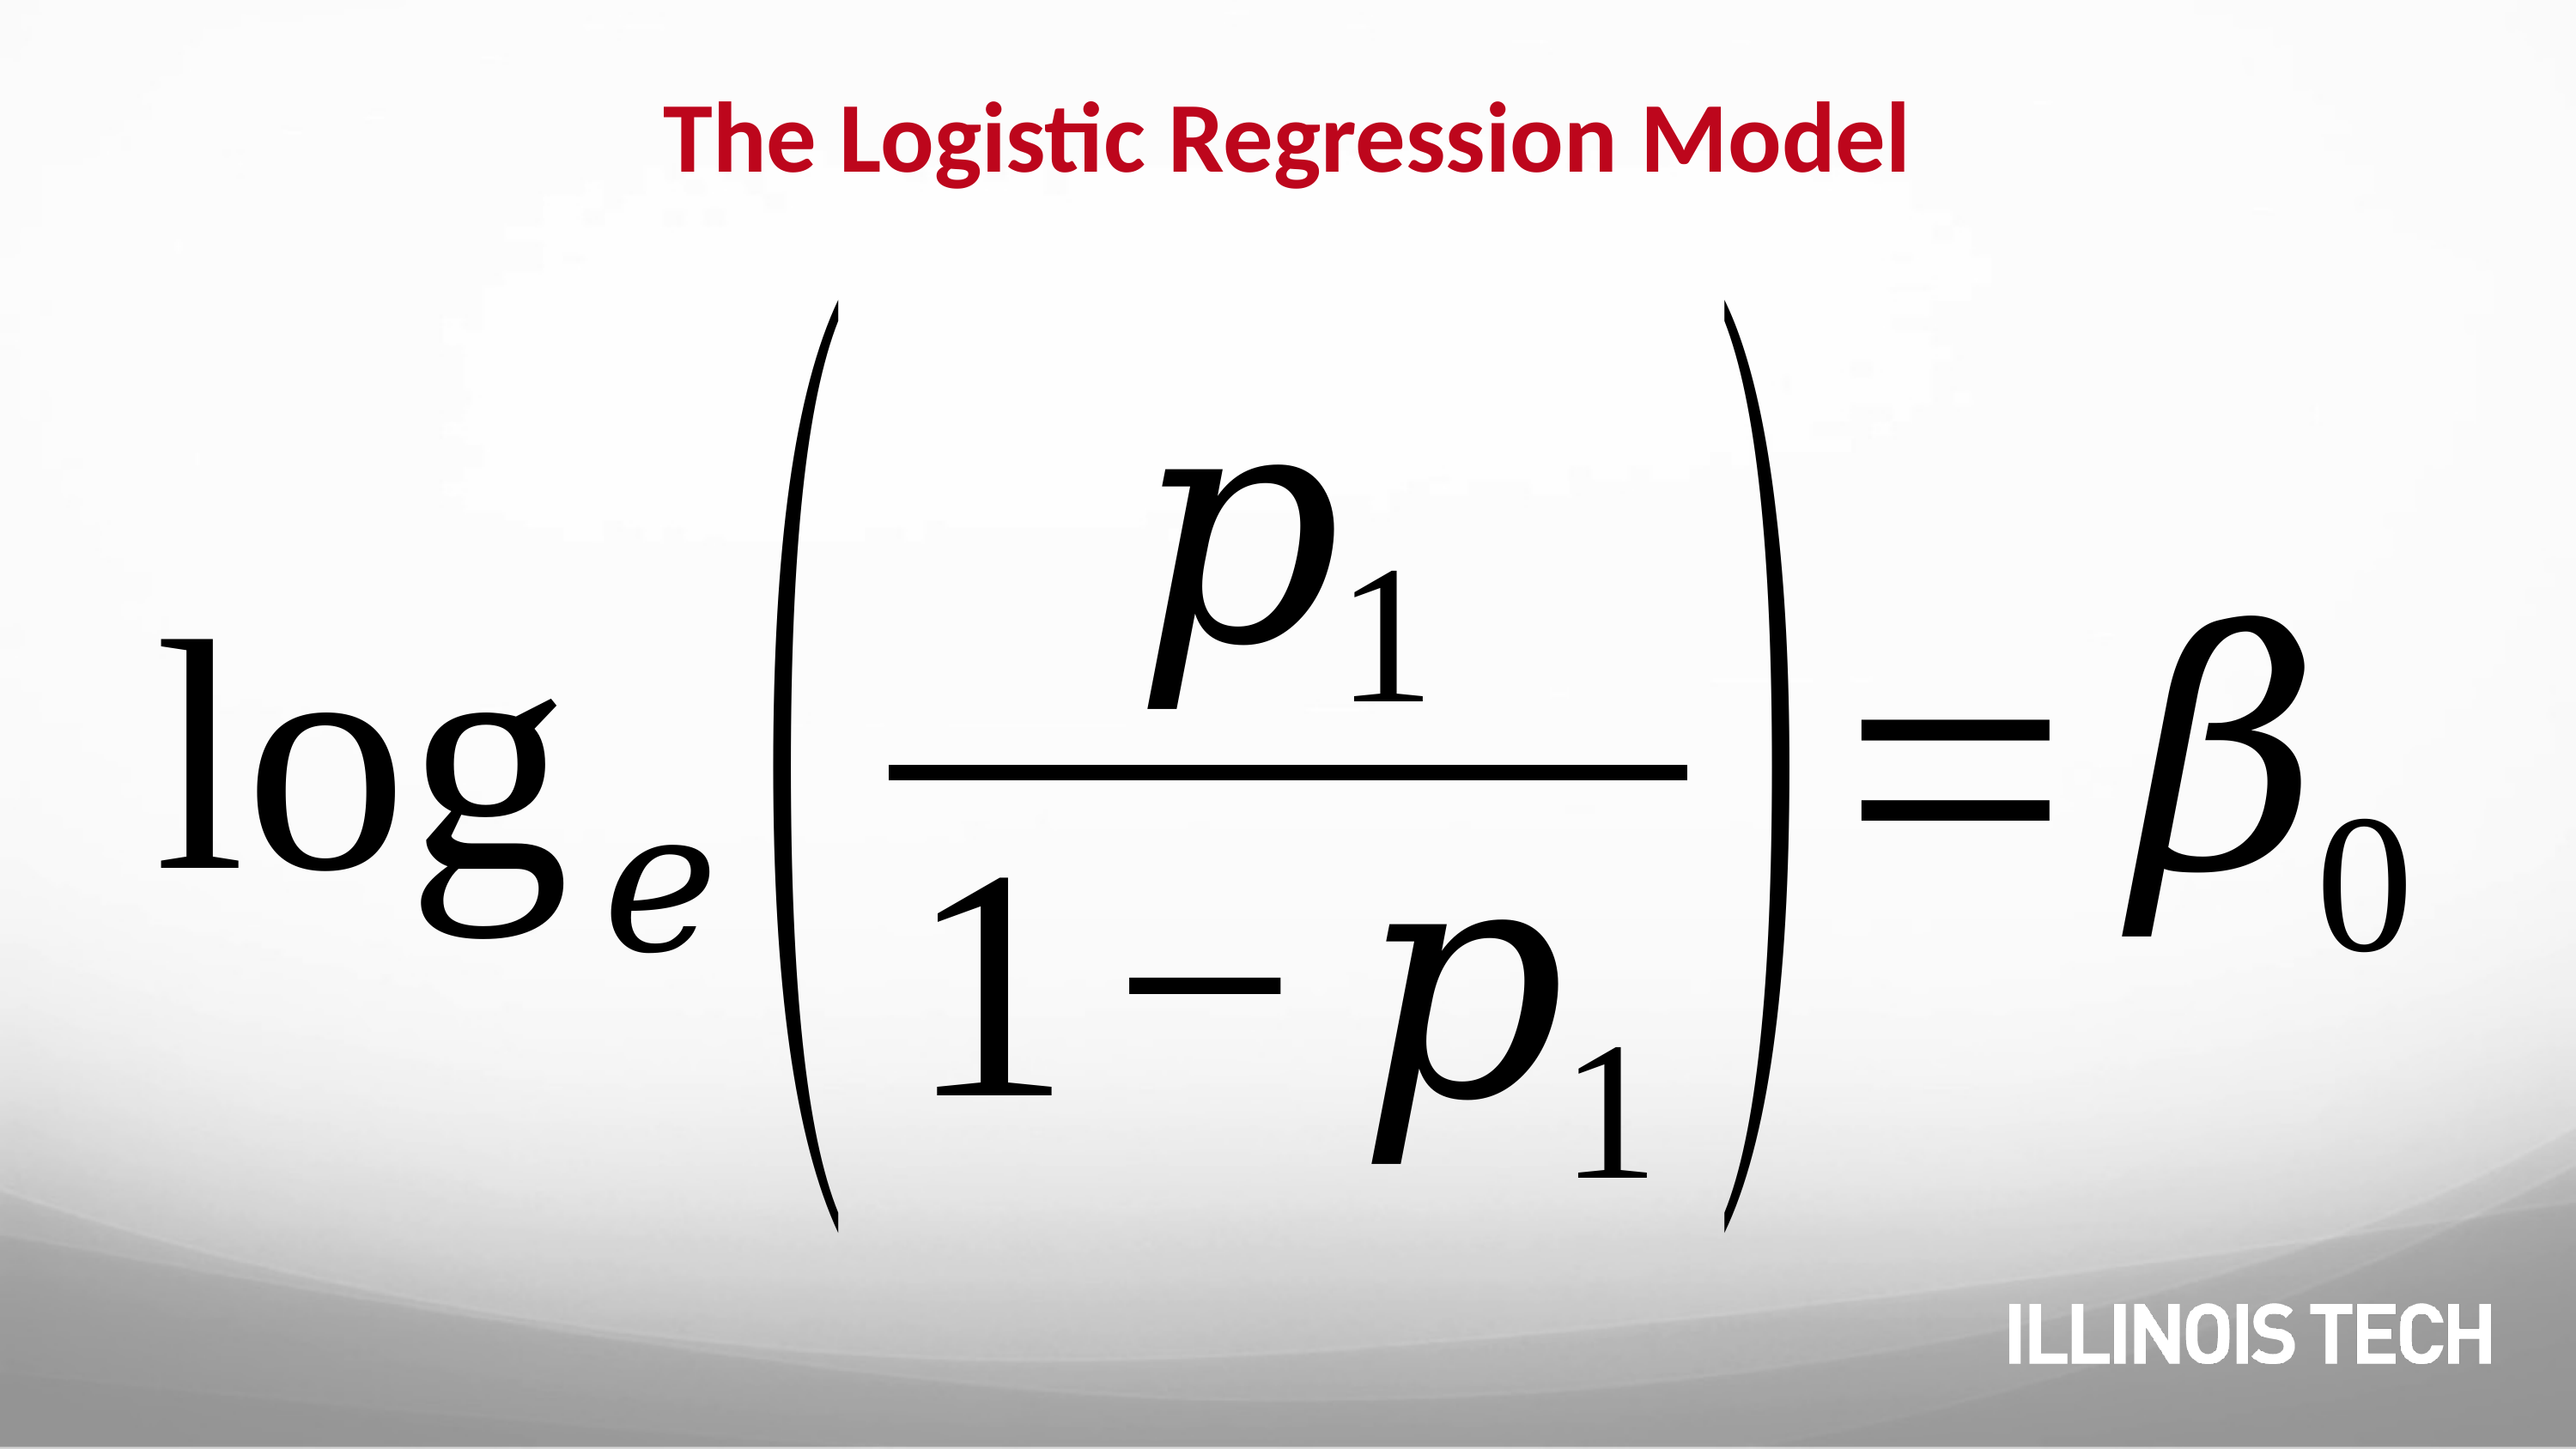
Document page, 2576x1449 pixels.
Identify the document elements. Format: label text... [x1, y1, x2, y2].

title The Logistic Regression Model [155, 22, 2421, 241]
picture [0, 0, 2576, 1449]
